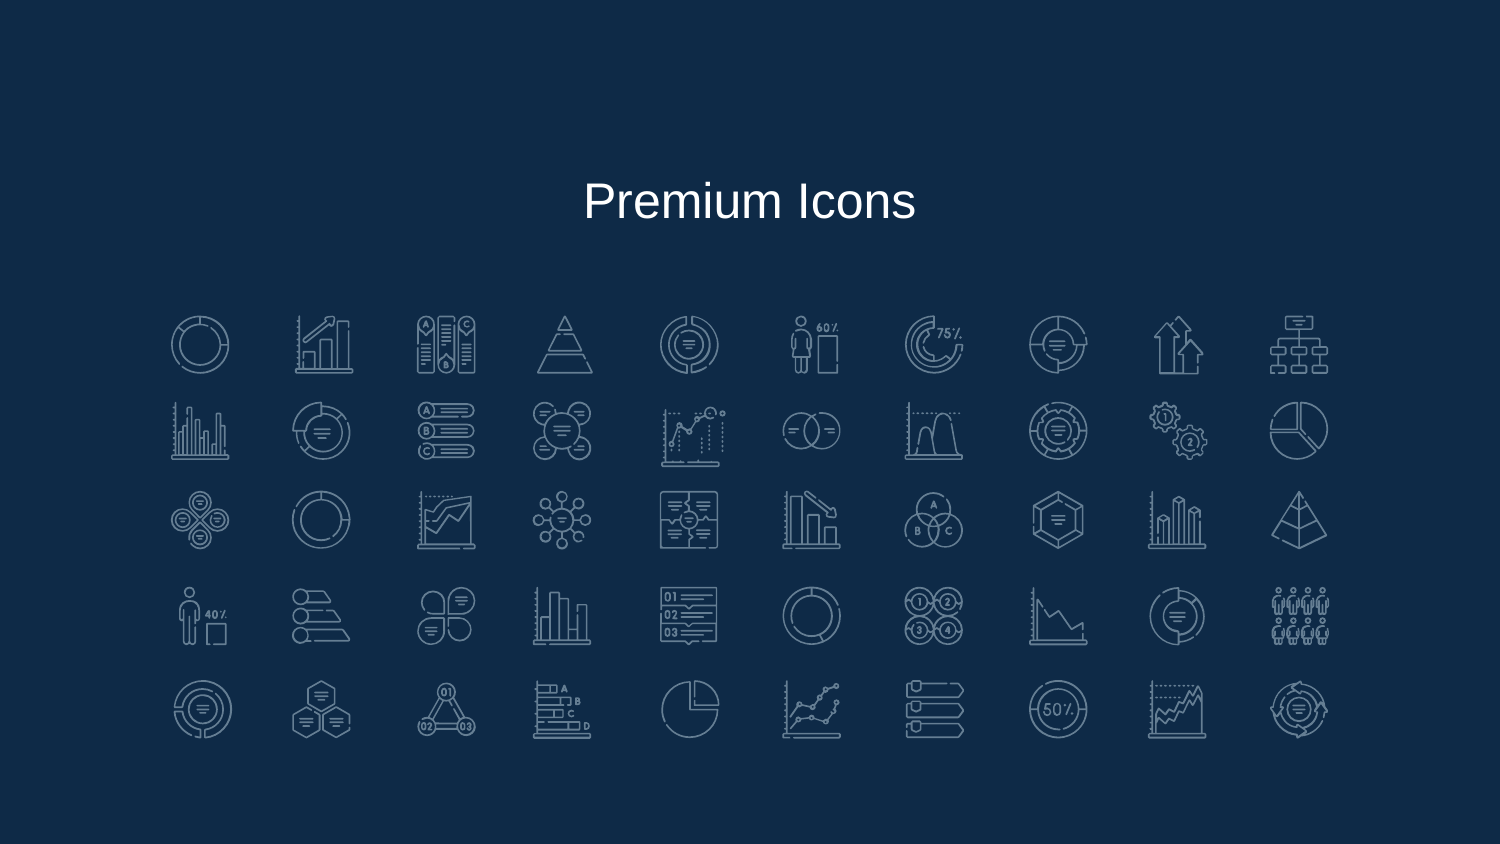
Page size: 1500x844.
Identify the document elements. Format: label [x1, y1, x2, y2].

text_box [532, 401, 592, 461]
text_box [530, 490, 592, 550]
text_box [171, 401, 230, 460]
text_box [1271, 490, 1328, 550]
text_box [1154, 315, 1204, 375]
text_box [170, 490, 230, 550]
text_box [905, 679, 965, 739]
text_box [1149, 587, 1205, 646]
text_box [904, 401, 964, 461]
text_box [417, 401, 476, 461]
text_box [661, 408, 720, 468]
text_box [416, 490, 476, 550]
text_box [1149, 401, 1209, 461]
text_box [659, 586, 718, 646]
text_box [536, 315, 594, 374]
text_box [668, 406, 717, 452]
text_box [417, 682, 477, 737]
text_box [782, 586, 841, 645]
text_box [1147, 490, 1207, 550]
text_box [904, 586, 964, 646]
text_box [171, 315, 230, 374]
text_box [1032, 490, 1084, 550]
text_box [661, 679, 720, 739]
text_box [1271, 586, 1330, 646]
text_box [719, 410, 726, 417]
text_box [416, 586, 476, 646]
text_box [1269, 315, 1329, 375]
text_box [416, 315, 476, 374]
text_box [904, 491, 964, 548]
text_box [532, 586, 592, 646]
text_box [782, 679, 842, 739]
text_box [1028, 586, 1088, 646]
text_box [532, 680, 592, 740]
text_box [291, 490, 351, 549]
text_box [659, 315, 719, 375]
text_box [1269, 680, 1329, 739]
text_box [1269, 401, 1329, 461]
text_box [1147, 679, 1207, 739]
text_box [292, 680, 351, 739]
text_box [782, 411, 842, 450]
text_box [291, 401, 353, 461]
text_box [173, 679, 233, 739]
text_box [178, 586, 227, 646]
title [171, 153, 1328, 233]
text_box [1028, 679, 1090, 739]
text_box [904, 315, 964, 374]
text_box [659, 490, 719, 550]
text_box [790, 315, 839, 374]
text_box [294, 315, 354, 374]
text_box [782, 490, 842, 550]
text_box [291, 588, 351, 645]
text_box [1028, 315, 1088, 374]
text_box [1028, 401, 1088, 461]
